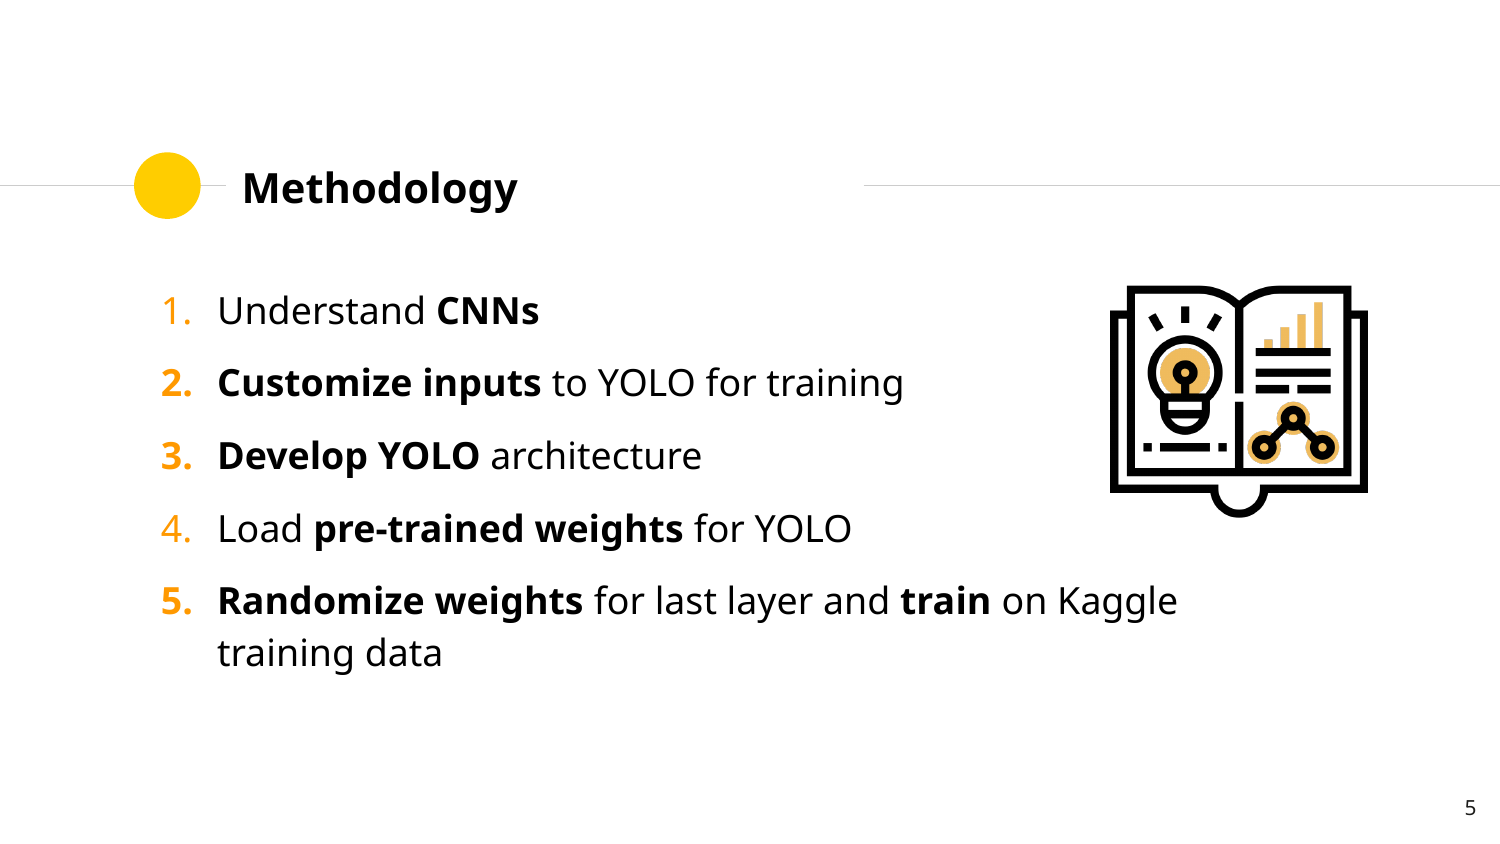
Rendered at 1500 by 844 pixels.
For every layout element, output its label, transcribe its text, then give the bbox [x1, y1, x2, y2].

title Methodology [226, 151, 863, 223]
picture [1110, 273, 1368, 531]
slide_number ‹#› [1401, 779, 1492, 844]
list Understand CNNs Customize inputs to YOLO for training Develop YOLO architecture Load pre-trained weights for YOLO Randomize weights for last layer and train on Kaggle training data [127, 265, 1305, 776]
